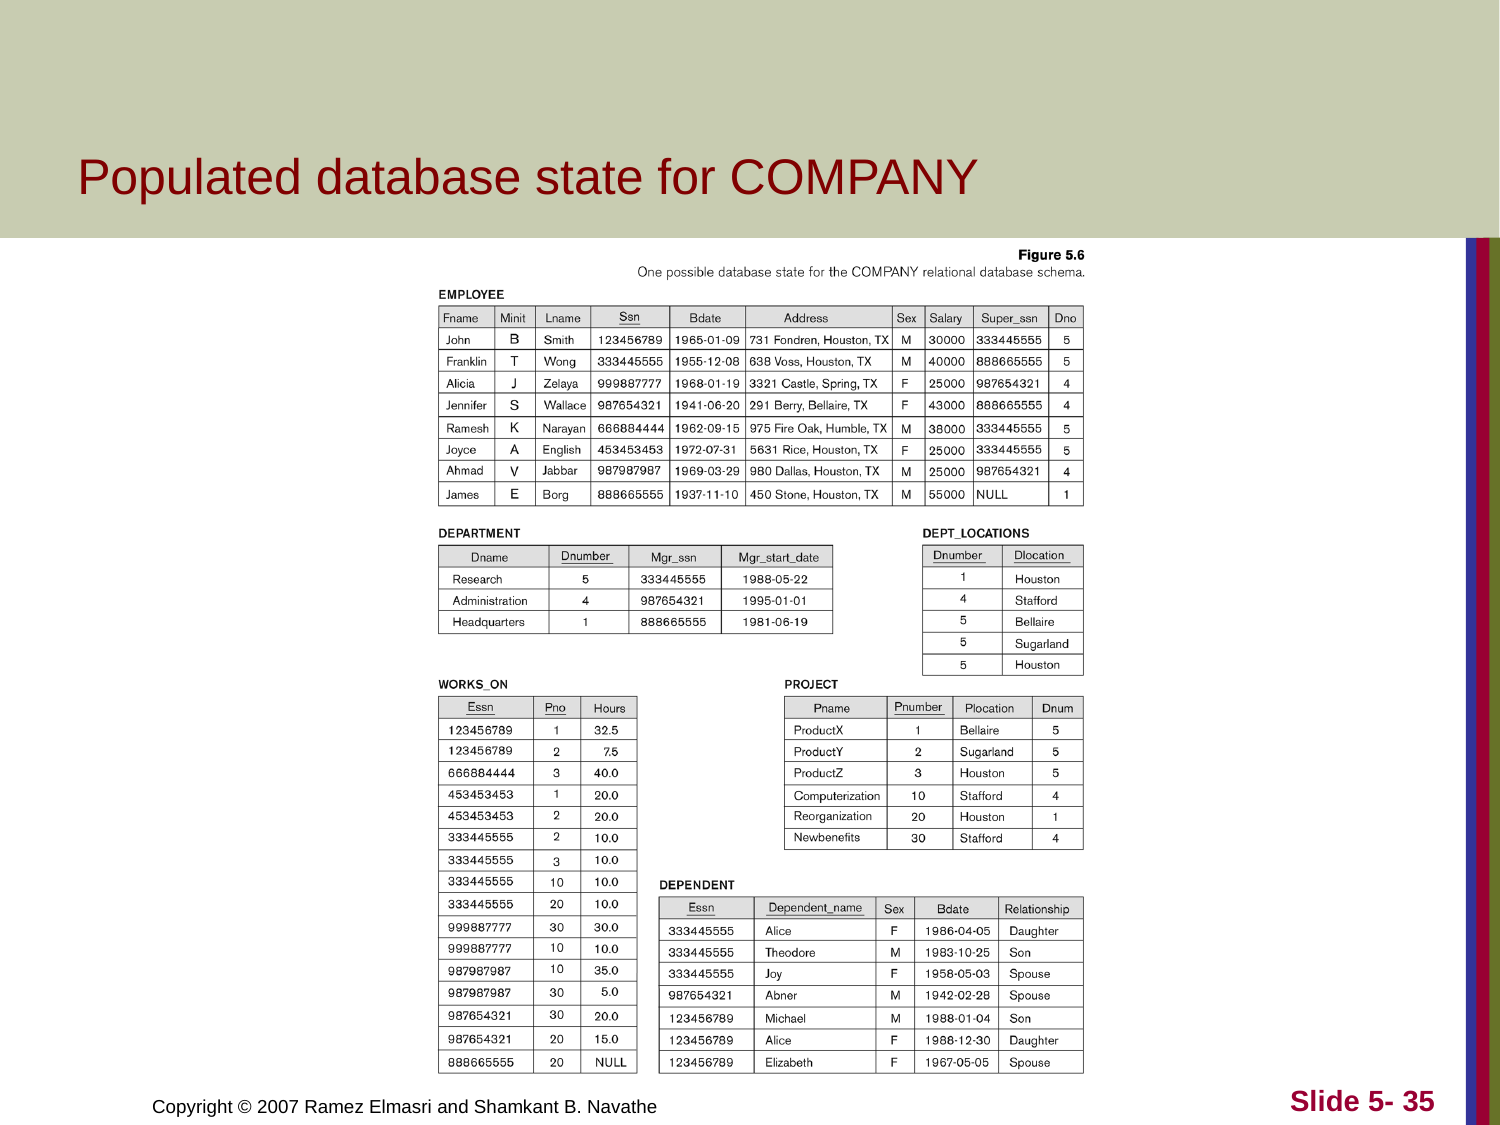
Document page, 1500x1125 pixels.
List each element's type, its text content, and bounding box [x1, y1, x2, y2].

slide_number Slide 5- 35 [1137, 1049, 1451, 1125]
text_box Populated database state for COMPANY [62, 137, 1225, 213]
picture [437, 249, 1086, 1076]
